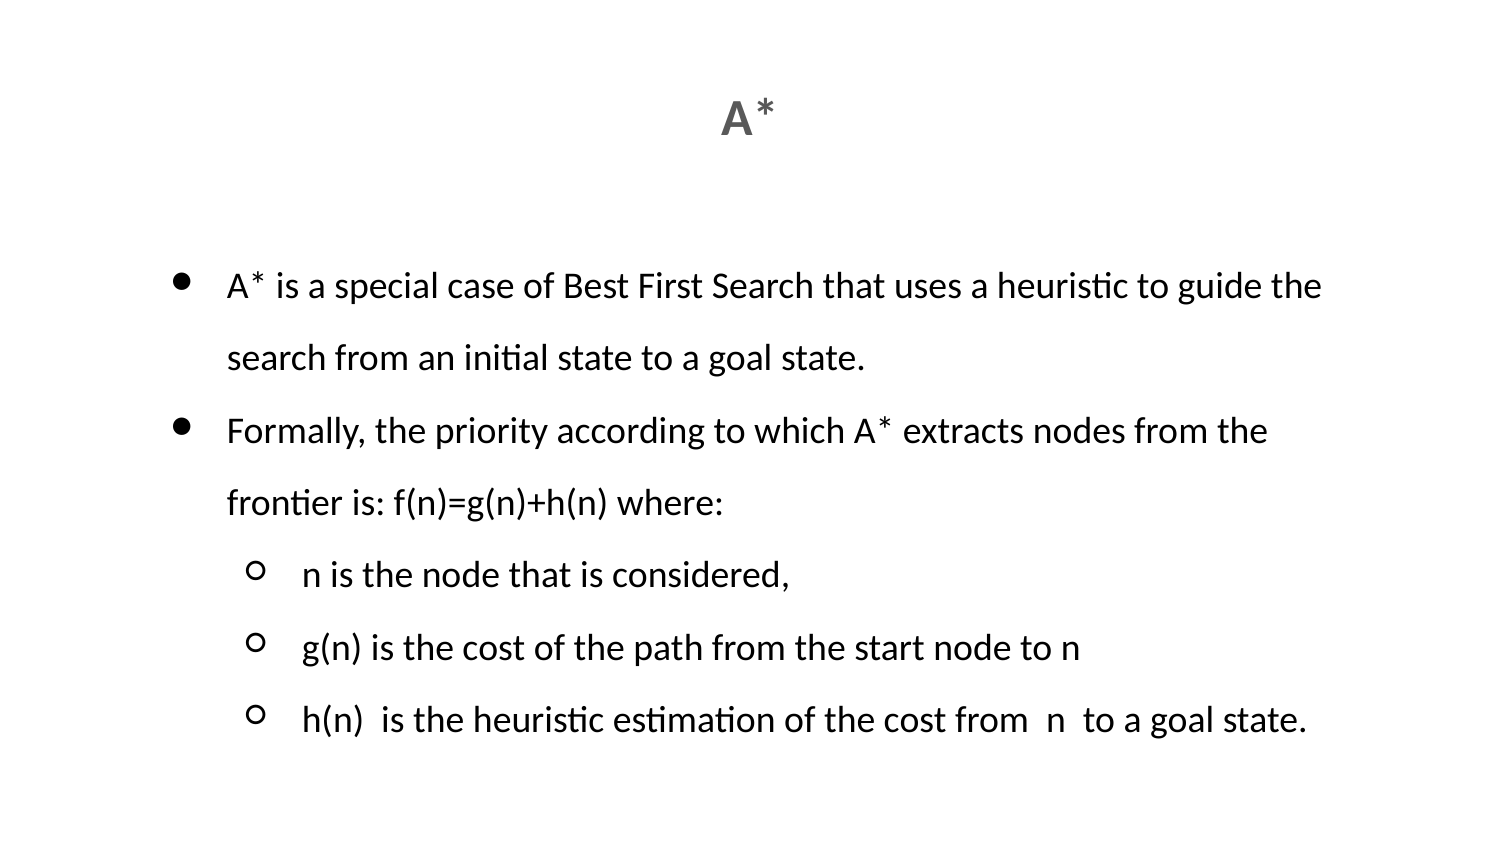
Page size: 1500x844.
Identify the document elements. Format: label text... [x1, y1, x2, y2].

text_box A* is a special case of Best First Search that uses a heuristic to guide the search from an initial state to a goal state. Formally, the priority according to which A* extracts nodes from the frontier is: f(n)=g(n)+h(n) where: n is the node that is considered, g(n) is the cost of the path from the start node to n h(n) is the heuristic estimation of the cost from n to a goal state. [136, 218, 1364, 752]
title A* [51, 72, 1449, 167]
